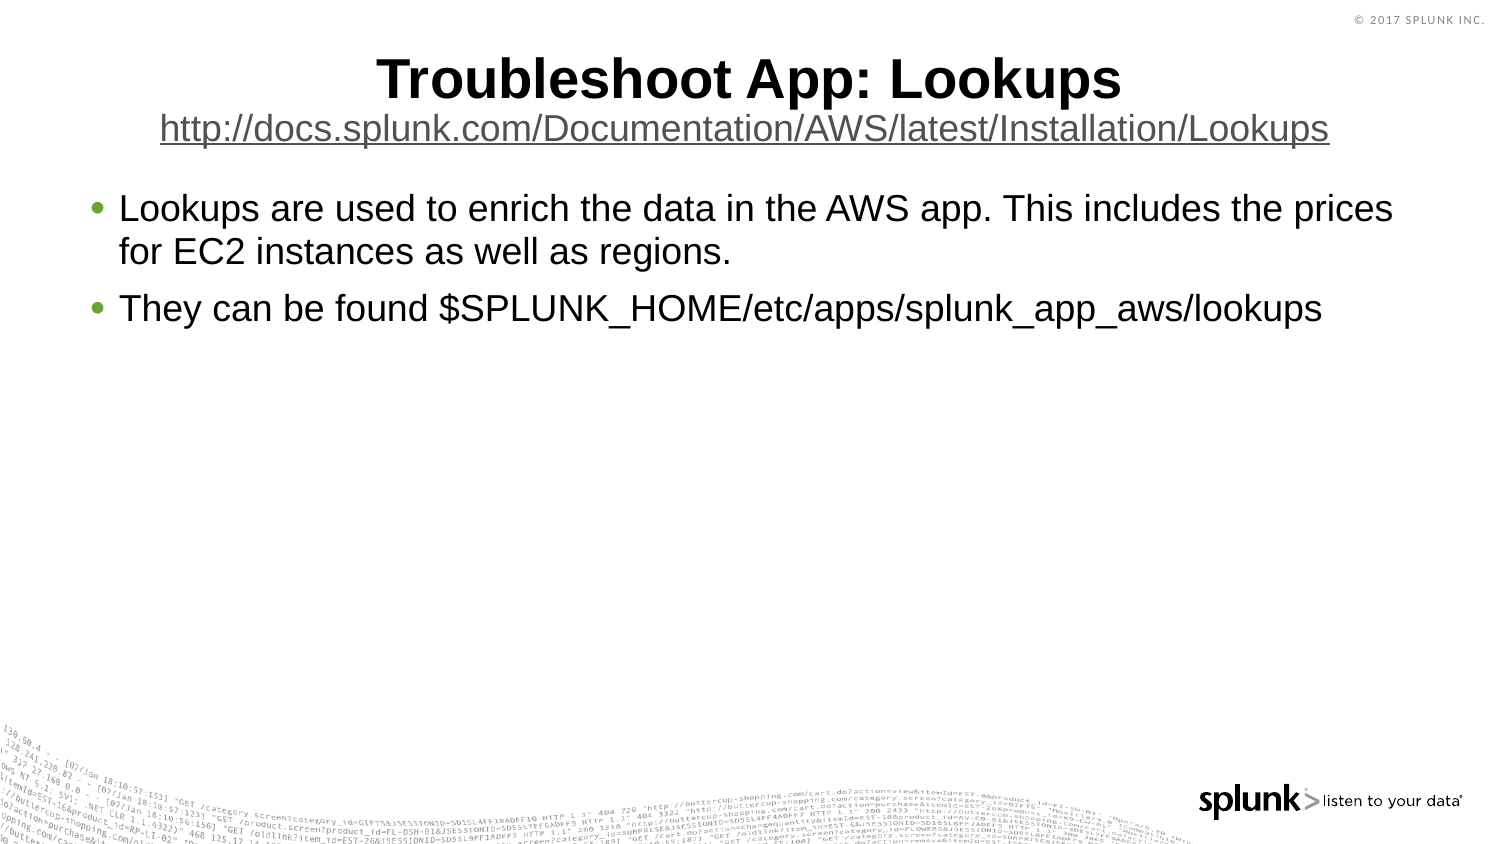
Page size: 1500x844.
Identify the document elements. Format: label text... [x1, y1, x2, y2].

title Troubleshoot App: Lookups [56, 38, 1444, 93]
subtitle http://docs.splunk.com/Documentation/AWS/latest/Installation/Lookups [56, 108, 1444, 142]
picture [0, 0, 1500, 844]
list Lookups are used to enrich the data in the AWS app. This includes the prices for EC2 instances as well as regions. They can be found $SPLUNK_HOME/etc/apps/splunk_app_aws/lookups [56, 157, 1444, 727]
